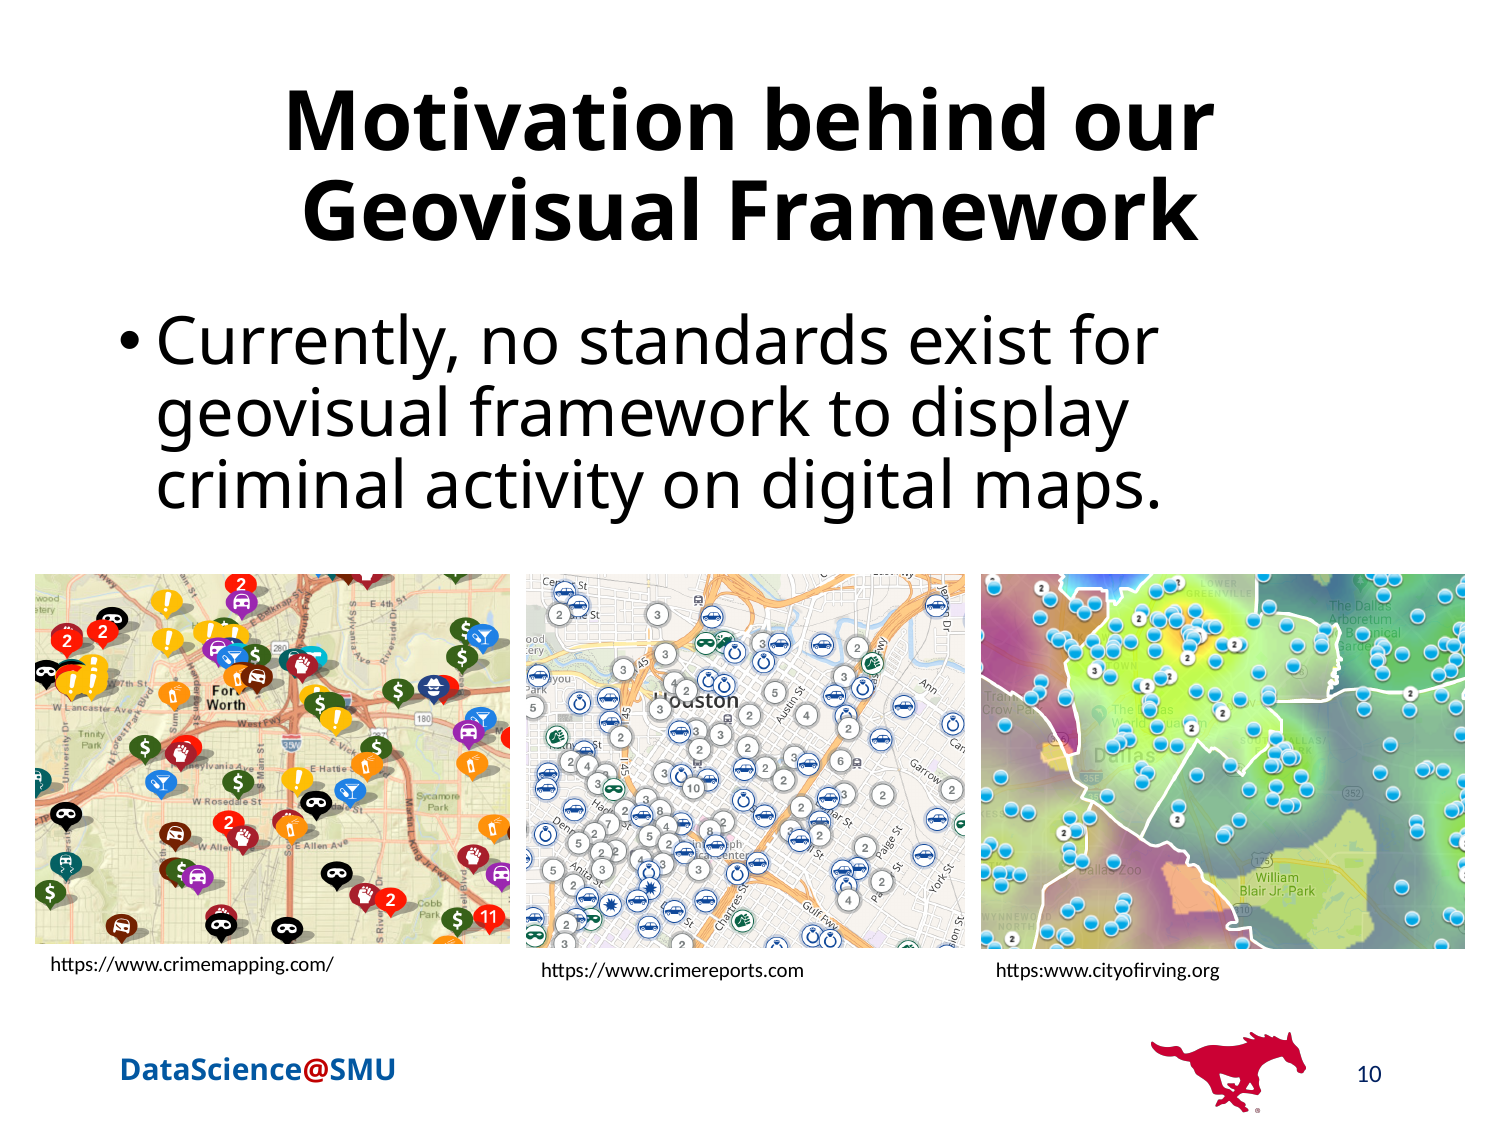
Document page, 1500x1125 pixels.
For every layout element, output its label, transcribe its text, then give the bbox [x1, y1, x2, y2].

picture [35, 574, 510, 944]
title Motivation behind our Geovisual Framework [103, 59, 1397, 278]
picture [1151, 1032, 1306, 1042]
picture [1151, 1103, 1306, 1113]
text_box https:www.cityofirving.org [981, 949, 1300, 989]
slide_number 10 [1059, 1042, 1397, 1103]
text_box https://www.crimemapping.com/ [35, 944, 354, 984]
picture [526, 574, 965, 948]
text_box https://www.crimereports.com [526, 948, 845, 989]
list Currently, no standards exist for geovisual framework to display criminal activity on digital maps. [103, 299, 1397, 1014]
picture [980, 574, 1465, 949]
